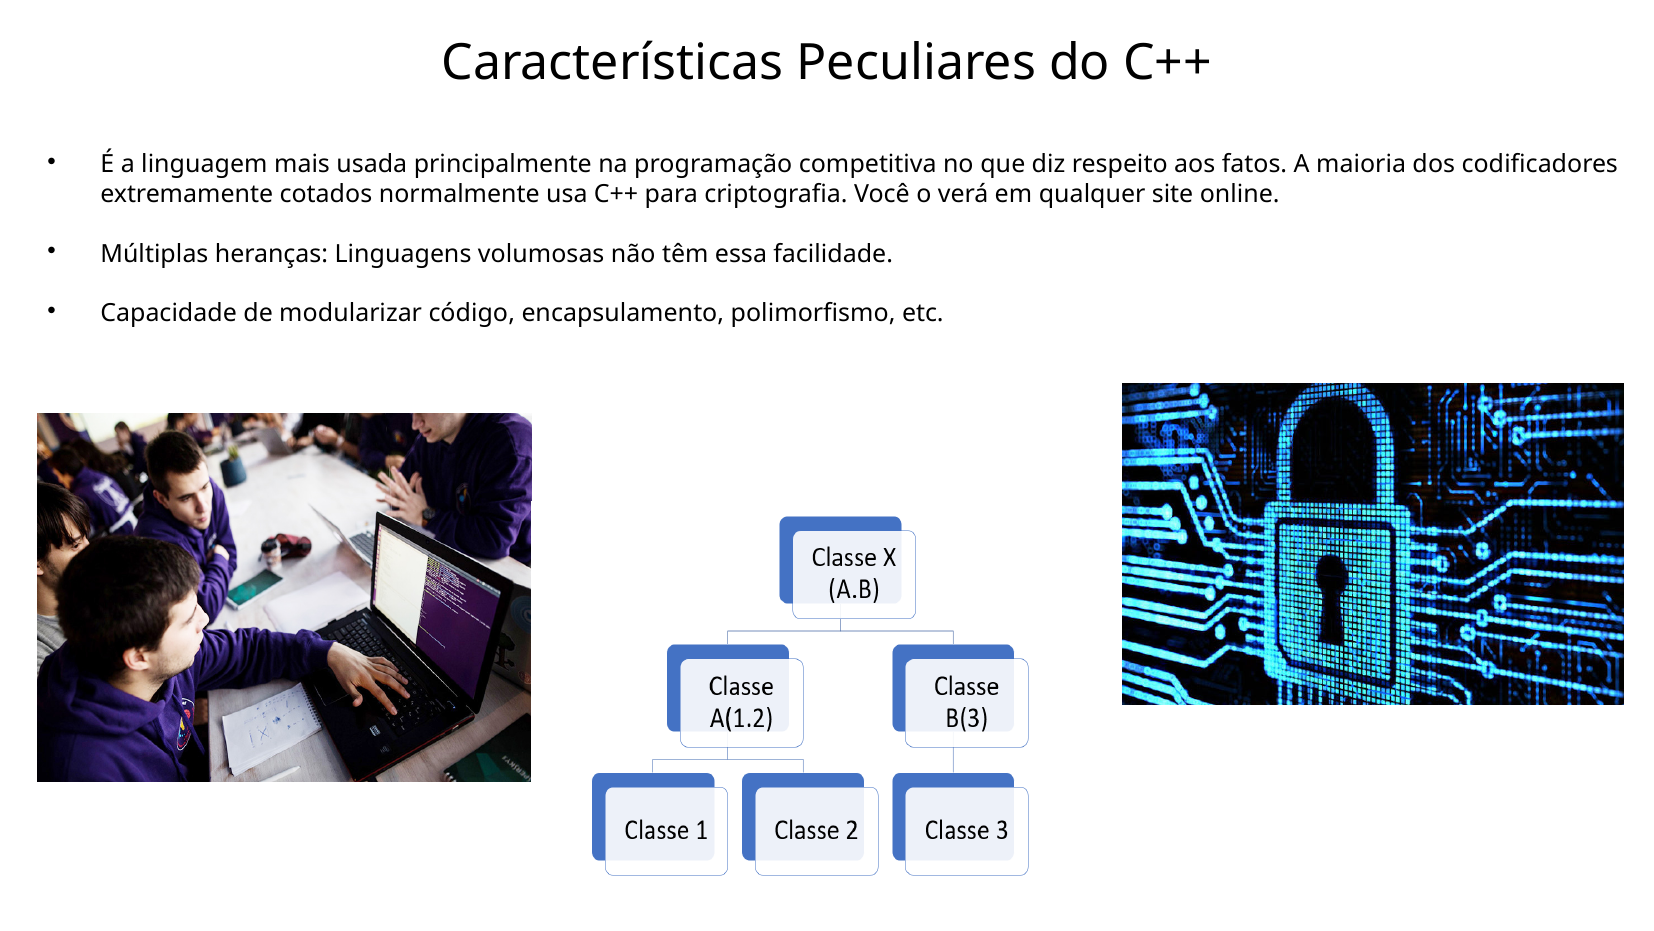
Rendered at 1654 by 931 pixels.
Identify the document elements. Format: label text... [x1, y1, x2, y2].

picture [36, 383, 1625, 903]
title Características Peculiares do C++ [82, 0, 1571, 119]
list É a linguagem mais usada principalmente na programação competitiva no que diz respeito aos fatos. A maioria dos codificadores extremamente cotados normalmente usa C++ para criptografia. Você o verá em qualquer site online. Múltiplas heranças: Linguagens volumosas não têm essa facilidade. Capacidade de modularizar código, encapsulamento, polimorfismo, etc. [29, 147, 1624, 916]
